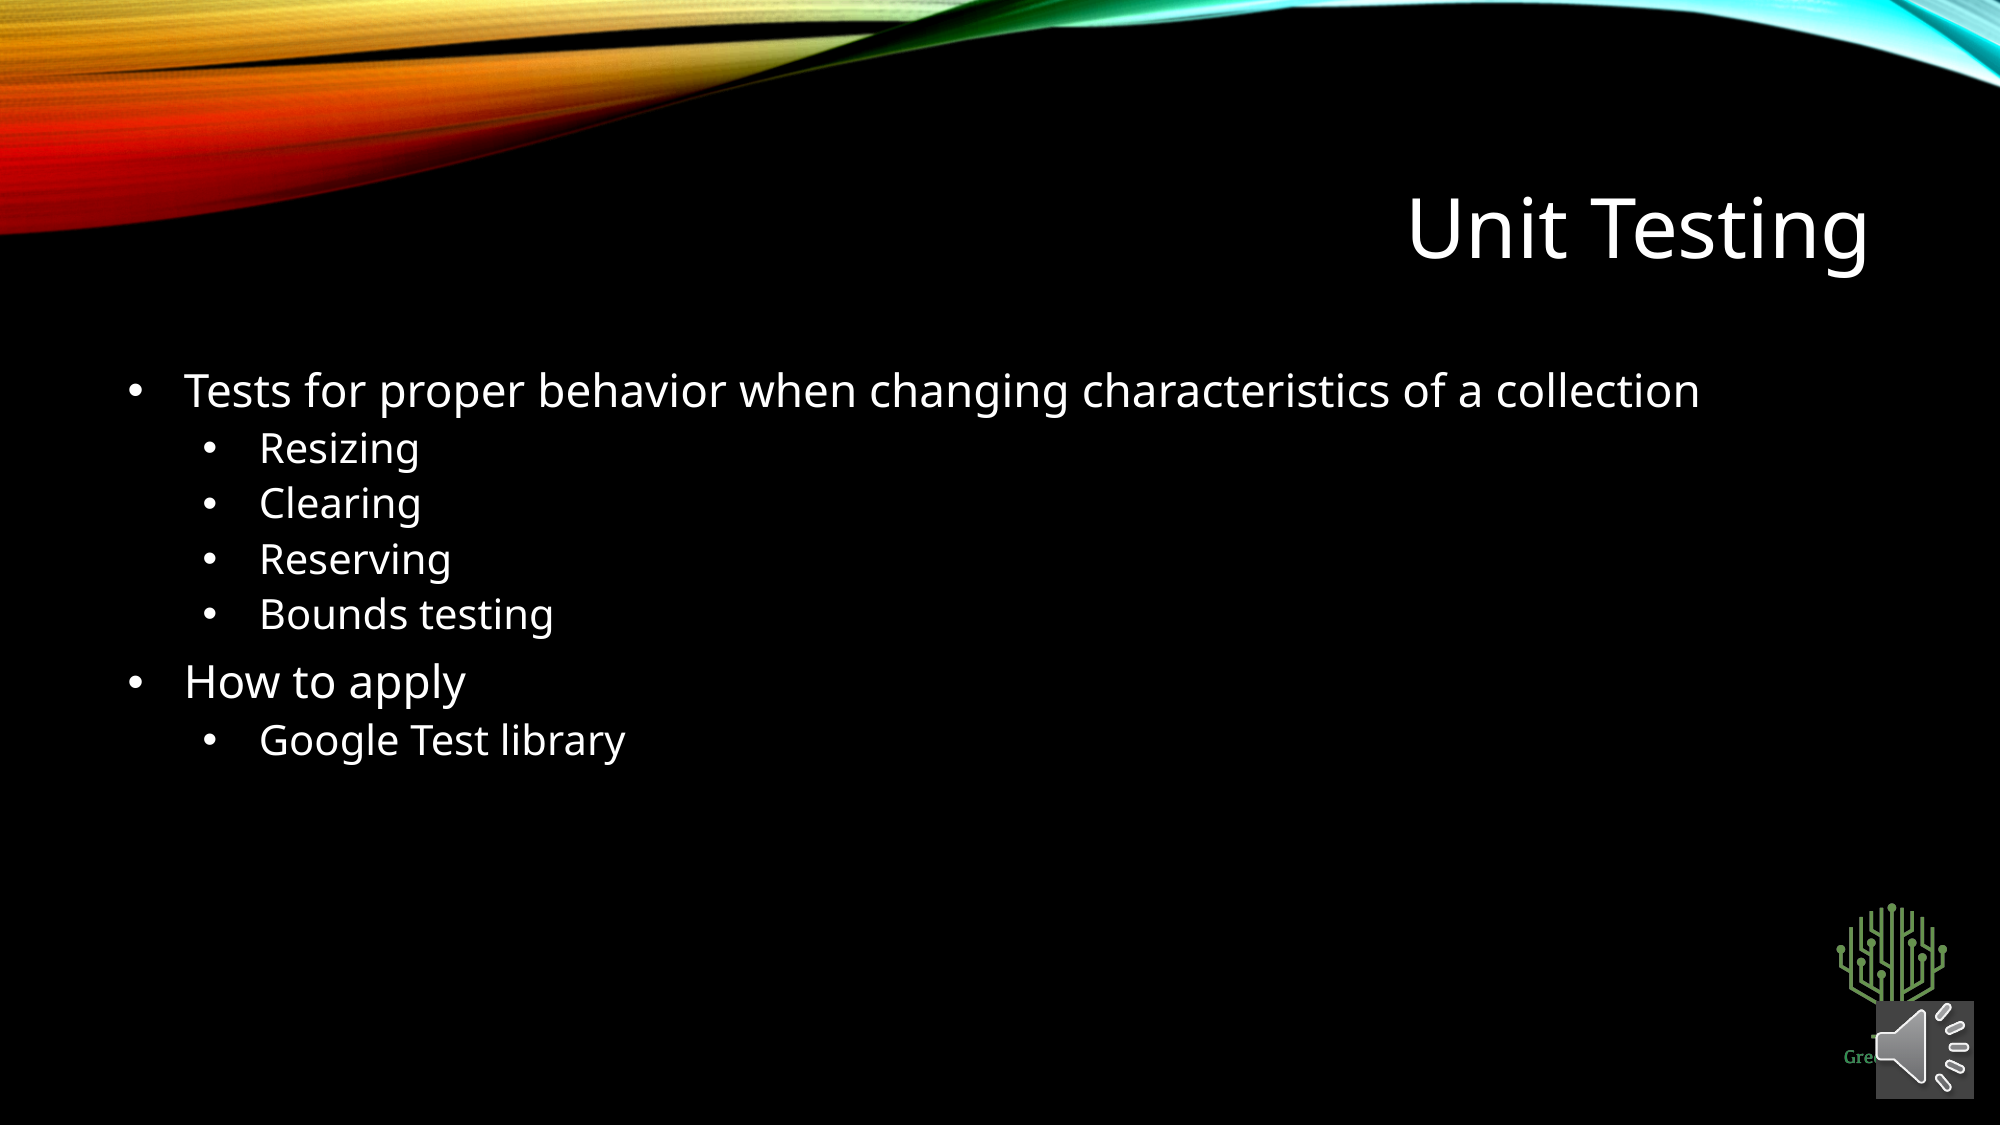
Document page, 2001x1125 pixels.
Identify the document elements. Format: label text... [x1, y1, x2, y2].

title Unit Testing [474, 125, 1888, 338]
picture [0, 0, 2000, 237]
list Tests for proper behavior when changing characteristics of a collection Resizing Clearing Reserving Bounds testing How to apply Google Test library [112, 360, 1888, 1021]
picture [1817, 892, 1976, 1101]
